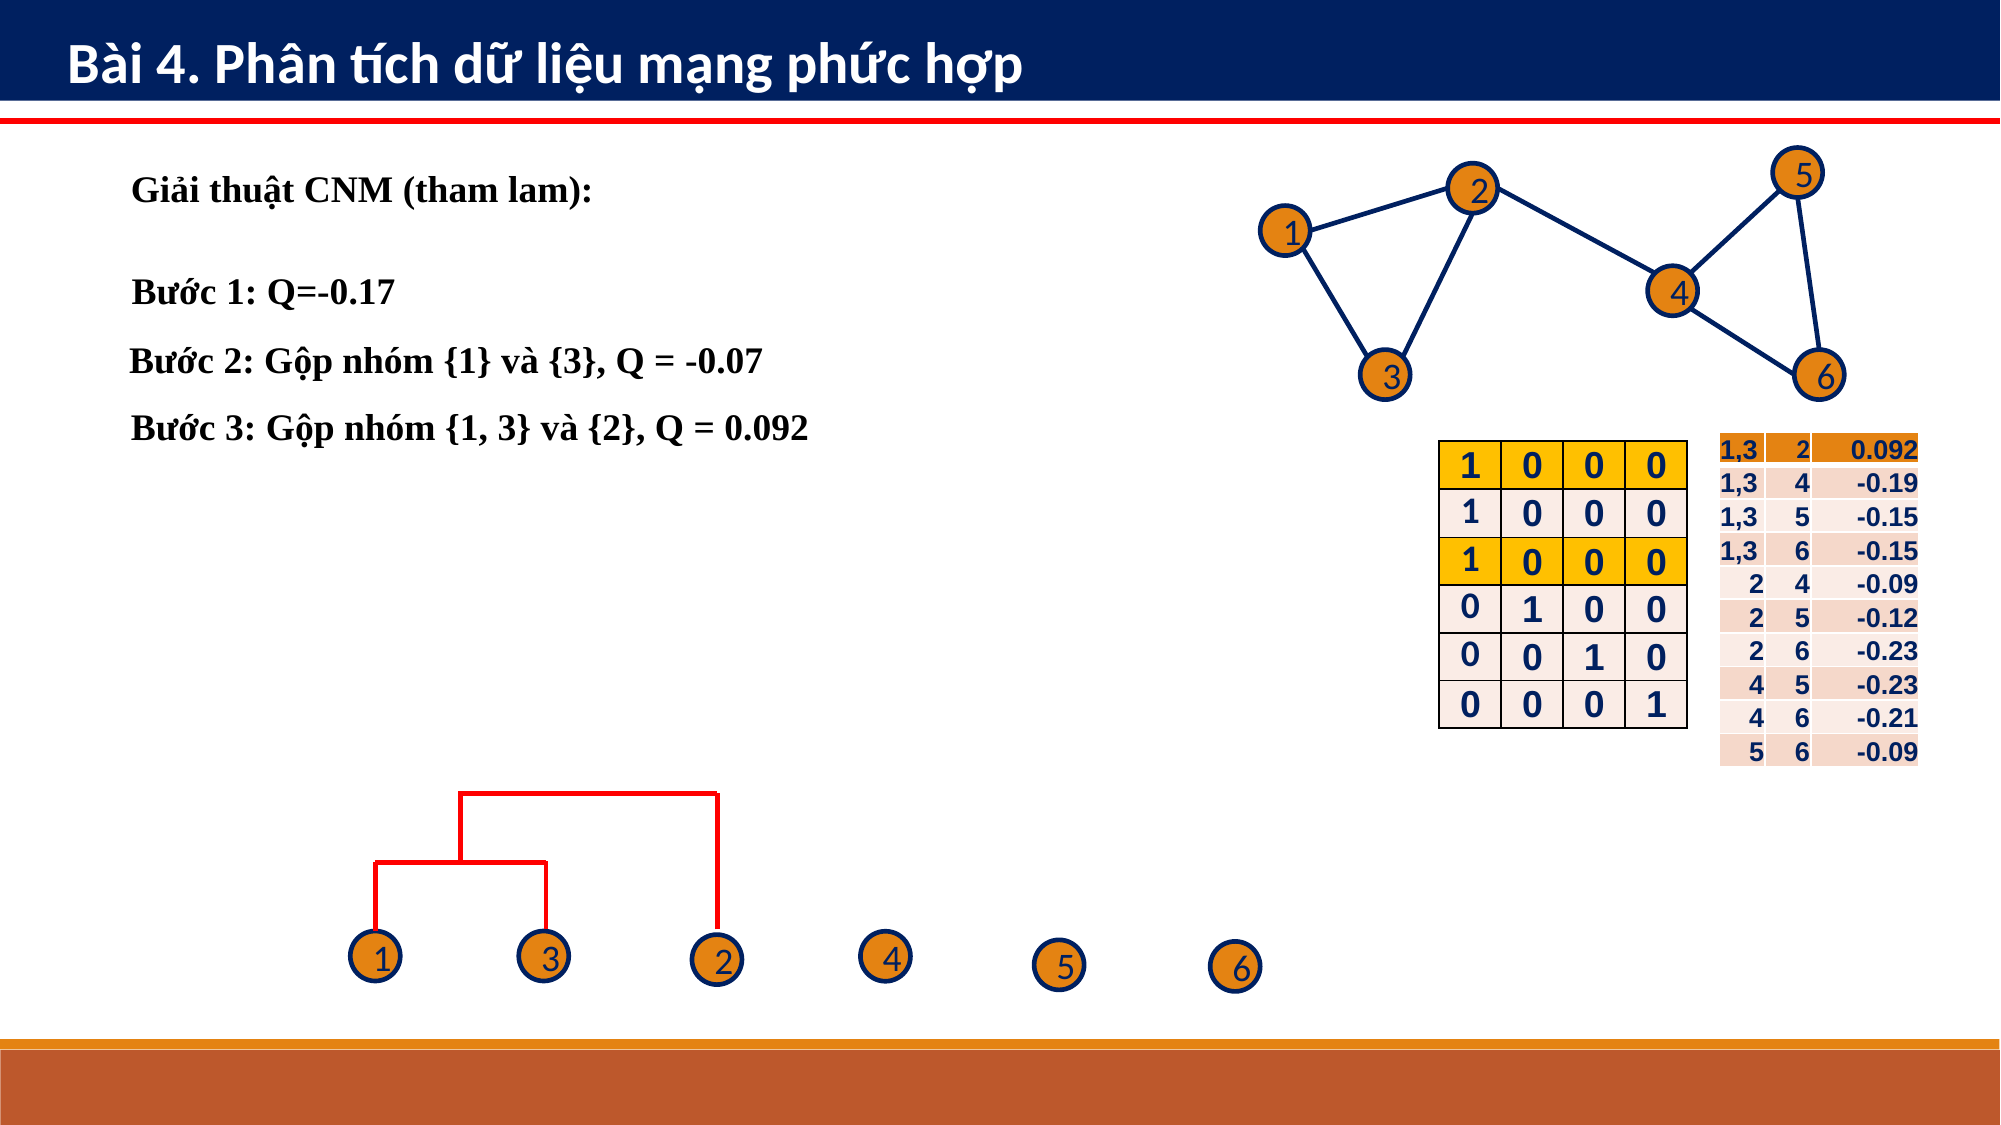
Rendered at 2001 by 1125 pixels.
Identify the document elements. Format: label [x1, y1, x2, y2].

table_cell [1440, 681, 1500, 727]
table_cell [1720, 634, 1764, 666]
text_box [115, 395, 843, 455]
table_cell [1766, 533, 1810, 565]
table_cell [1812, 567, 1918, 598]
table_cell [1626, 681, 1686, 727]
text_box [860, 931, 911, 982]
table_cell [1502, 490, 1562, 537]
table_cell [1564, 681, 1624, 727]
text_box [115, 124, 1845, 400]
table_cell [1766, 567, 1810, 598]
table_cell [1440, 586, 1500, 632]
text_box [350, 792, 718, 982]
table_cell [1812, 500, 1918, 531]
table_cell [1720, 600, 1764, 632]
text_box [114, 328, 784, 388]
table_cell [1720, 734, 1764, 766]
table_header [1720, 433, 1764, 462]
table_header [1564, 442, 1624, 488]
table_cell [1720, 567, 1764, 598]
table_cell [1720, 701, 1764, 733]
table_cell [1766, 600, 1810, 632]
table_cell [1564, 490, 1624, 537]
text_box [1034, 939, 1085, 990]
table_cell [1502, 538, 1562, 584]
table_cell [1766, 634, 1810, 666]
text_box [0, 0, 2000, 118]
table_cell [1564, 634, 1624, 680]
table_cell [1626, 634, 1686, 680]
table_cell [1564, 538, 1624, 584]
table_cell [1626, 538, 1686, 584]
table_cell [1720, 667, 1764, 699]
table_cell [1626, 586, 1686, 632]
table_header [1766, 433, 1810, 462]
table_cell [1766, 734, 1810, 766]
text_box [518, 931, 569, 982]
table_cell [1812, 734, 1918, 766]
table_cell [1812, 701, 1918, 733]
text_box [691, 934, 742, 985]
table_cell [1440, 490, 1500, 537]
table_cell [1812, 533, 1918, 565]
table_cell [1626, 490, 1686, 537]
table_cell [1564, 586, 1624, 632]
text_box [1210, 941, 1261, 992]
table_cell [1720, 468, 1764, 498]
table_cell [1502, 586, 1562, 632]
text_box [116, 259, 413, 320]
table_cell [1440, 538, 1500, 584]
table_cell [1812, 667, 1918, 699]
table_cell [1812, 468, 1918, 498]
table_cell [1720, 500, 1764, 531]
table_cell [1502, 634, 1562, 680]
table_header [1626, 442, 1686, 488]
table_cell [1720, 533, 1764, 565]
table_cell [1766, 667, 1810, 699]
table_cell [1502, 681, 1562, 727]
table_cell [1812, 600, 1918, 632]
table_cell [1766, 468, 1810, 498]
table_cell [1812, 634, 1918, 666]
table_header [1440, 442, 1500, 488]
table_header [1502, 442, 1562, 488]
table_header [1812, 433, 1918, 462]
table_cell [1766, 500, 1810, 531]
table_cell [1440, 634, 1500, 680]
table_cell [1766, 701, 1810, 733]
